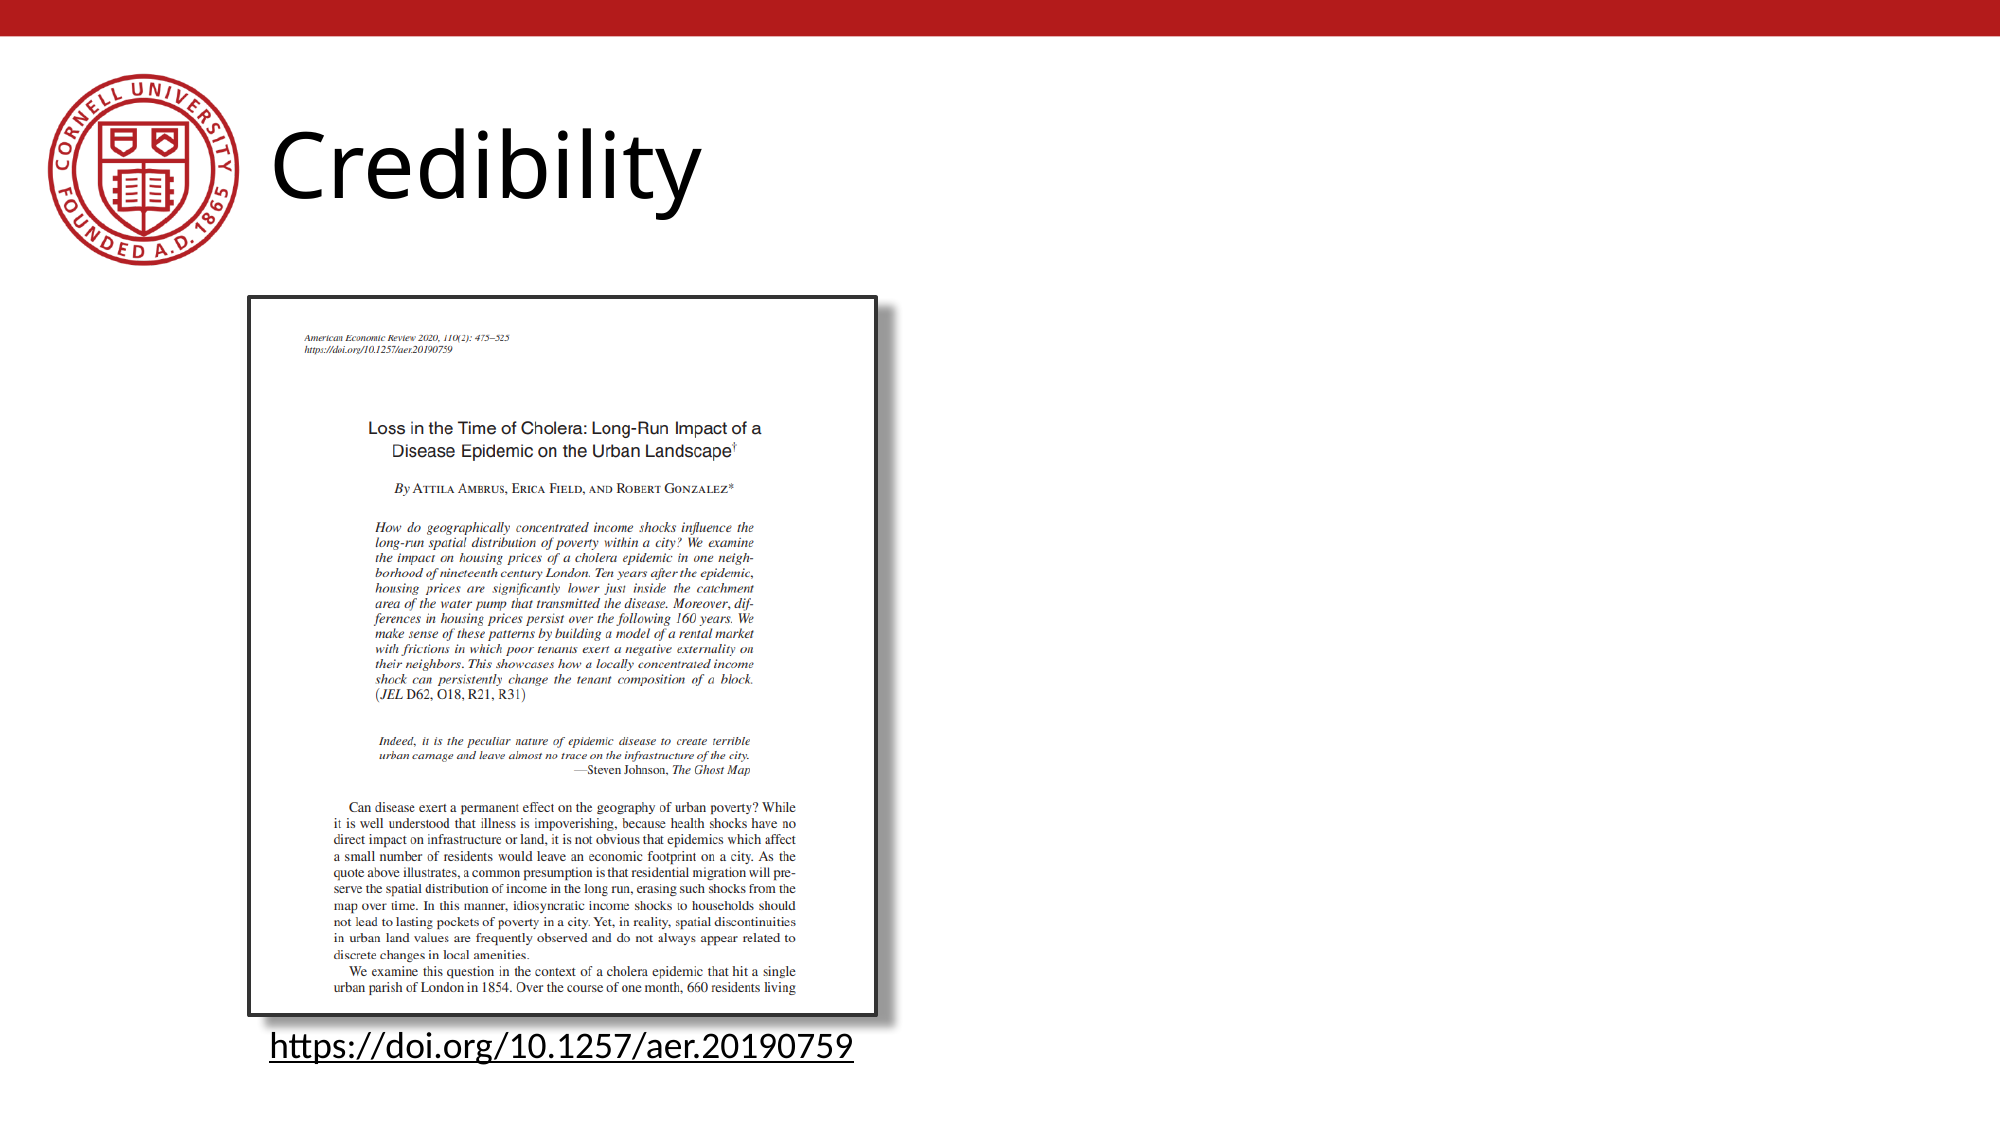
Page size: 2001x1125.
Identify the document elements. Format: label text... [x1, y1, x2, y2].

picture [39, 65, 254, 274]
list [250, 299, 874, 1014]
title Credibility [254, 59, 1863, 278]
text_box https://doi.org/10.1257/aer.20190759 [254, 1013, 1013, 1073]
